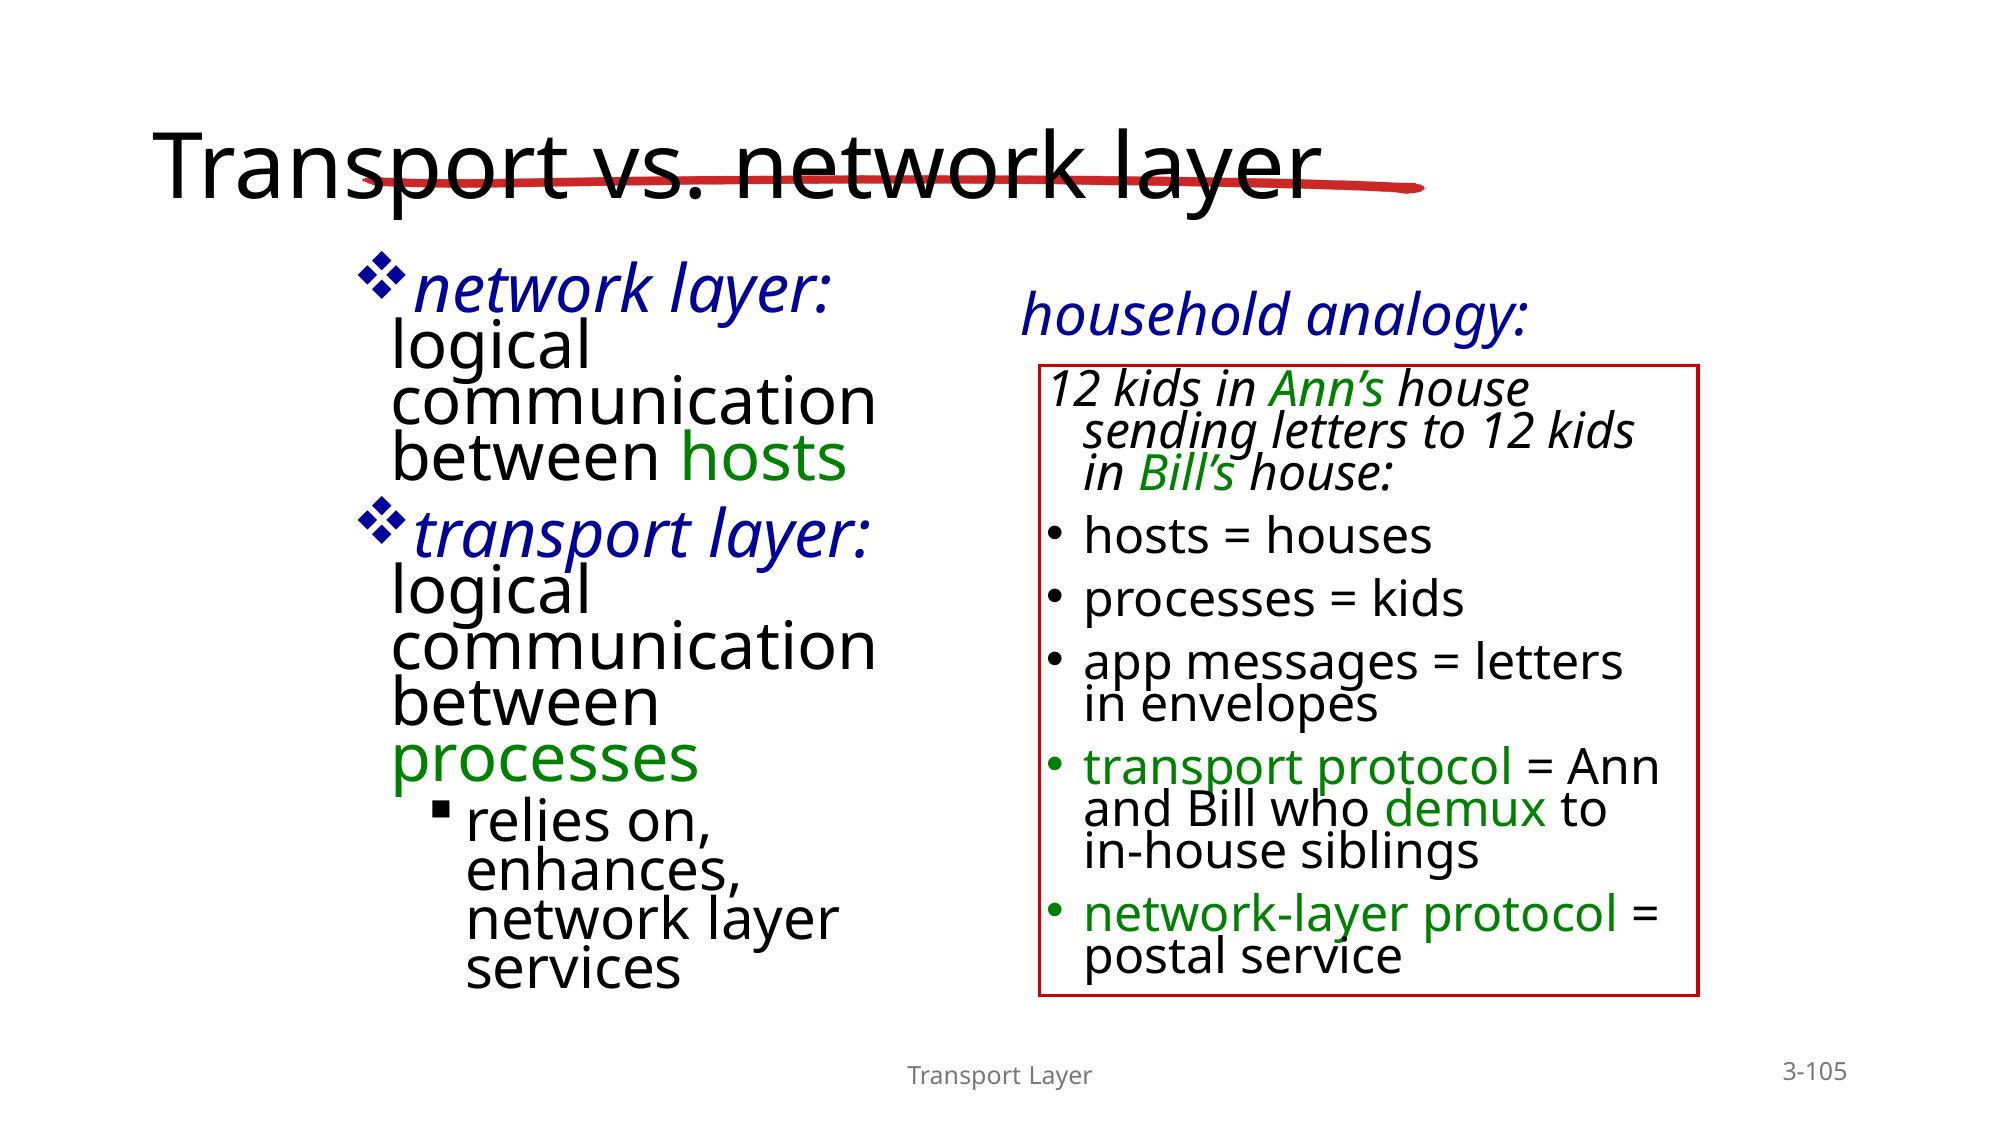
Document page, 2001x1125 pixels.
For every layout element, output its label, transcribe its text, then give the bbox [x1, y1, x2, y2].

picture [357, 170, 1438, 200]
title Transport vs. network layer [137, 59, 1863, 278]
text_box household analogy: [1006, 282, 1544, 354]
text_box [1039, 365, 1698, 996]
list network layer: logical communication between hosts transport layer: logical communication between processes relies on, enhances, network layer services [337, 260, 963, 1024]
slide_number 3-105 [1412, 1042, 1863, 1103]
footer Transport Layer [662, 1042, 1338, 1103]
list 12 kids in Ann’s house sending letters to 12 kids in Bill’s house: hosts = houses processes = kids app messages = letters in envelopes transport protocol = Ann and Bill who demux to in-house siblings network-layer protocol = postal service [1030, 365, 1682, 1063]
